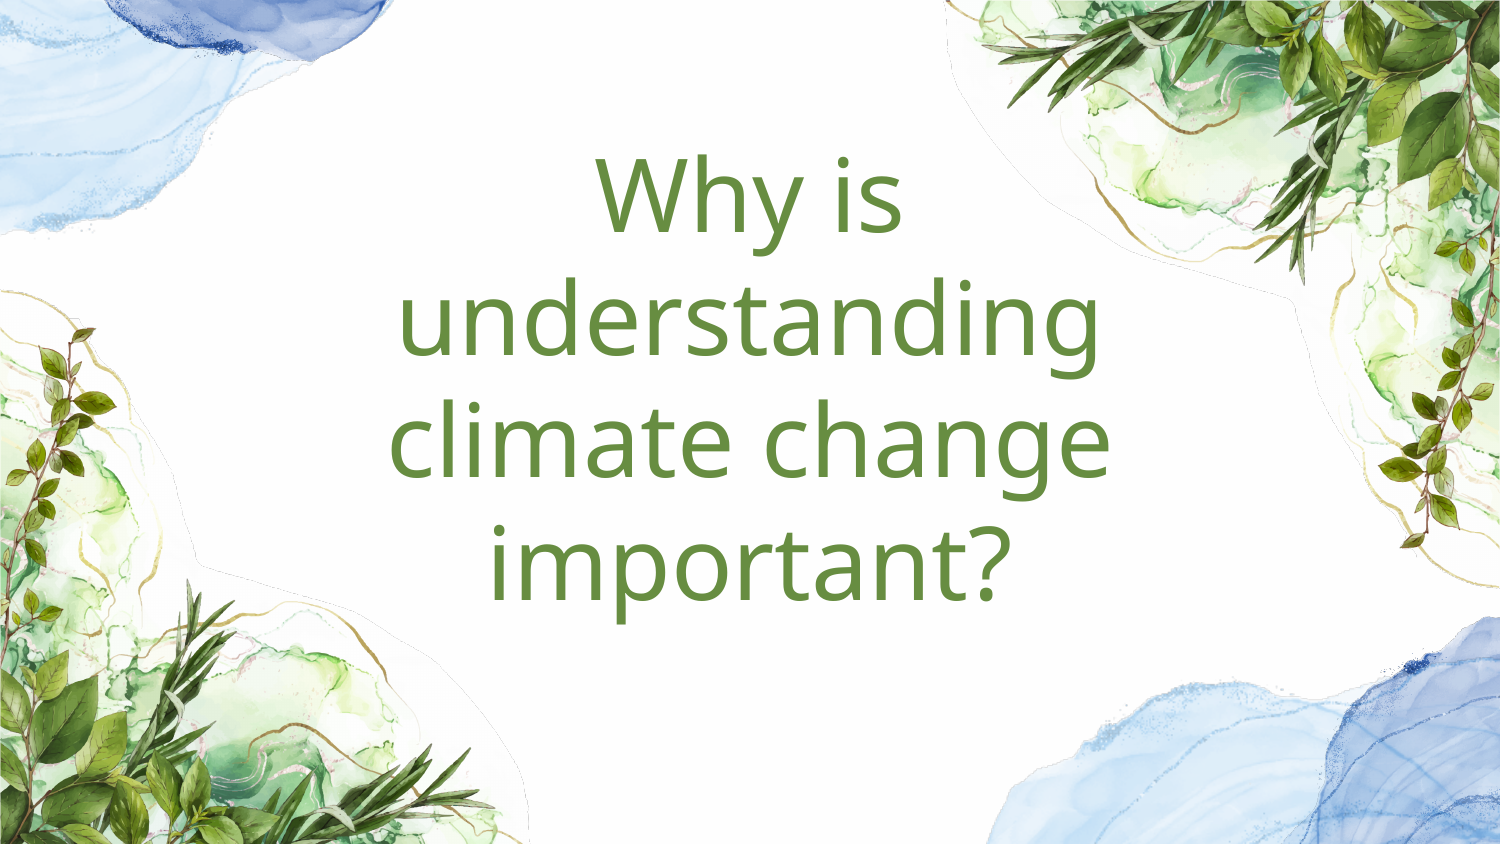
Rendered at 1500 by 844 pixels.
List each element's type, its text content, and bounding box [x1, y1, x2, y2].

title Why is understanding climate change important? [275, 228, 1225, 524]
picture [943, 0, 1500, 844]
picture [54, 0, 435, 142]
picture [0, 289, 532, 844]
